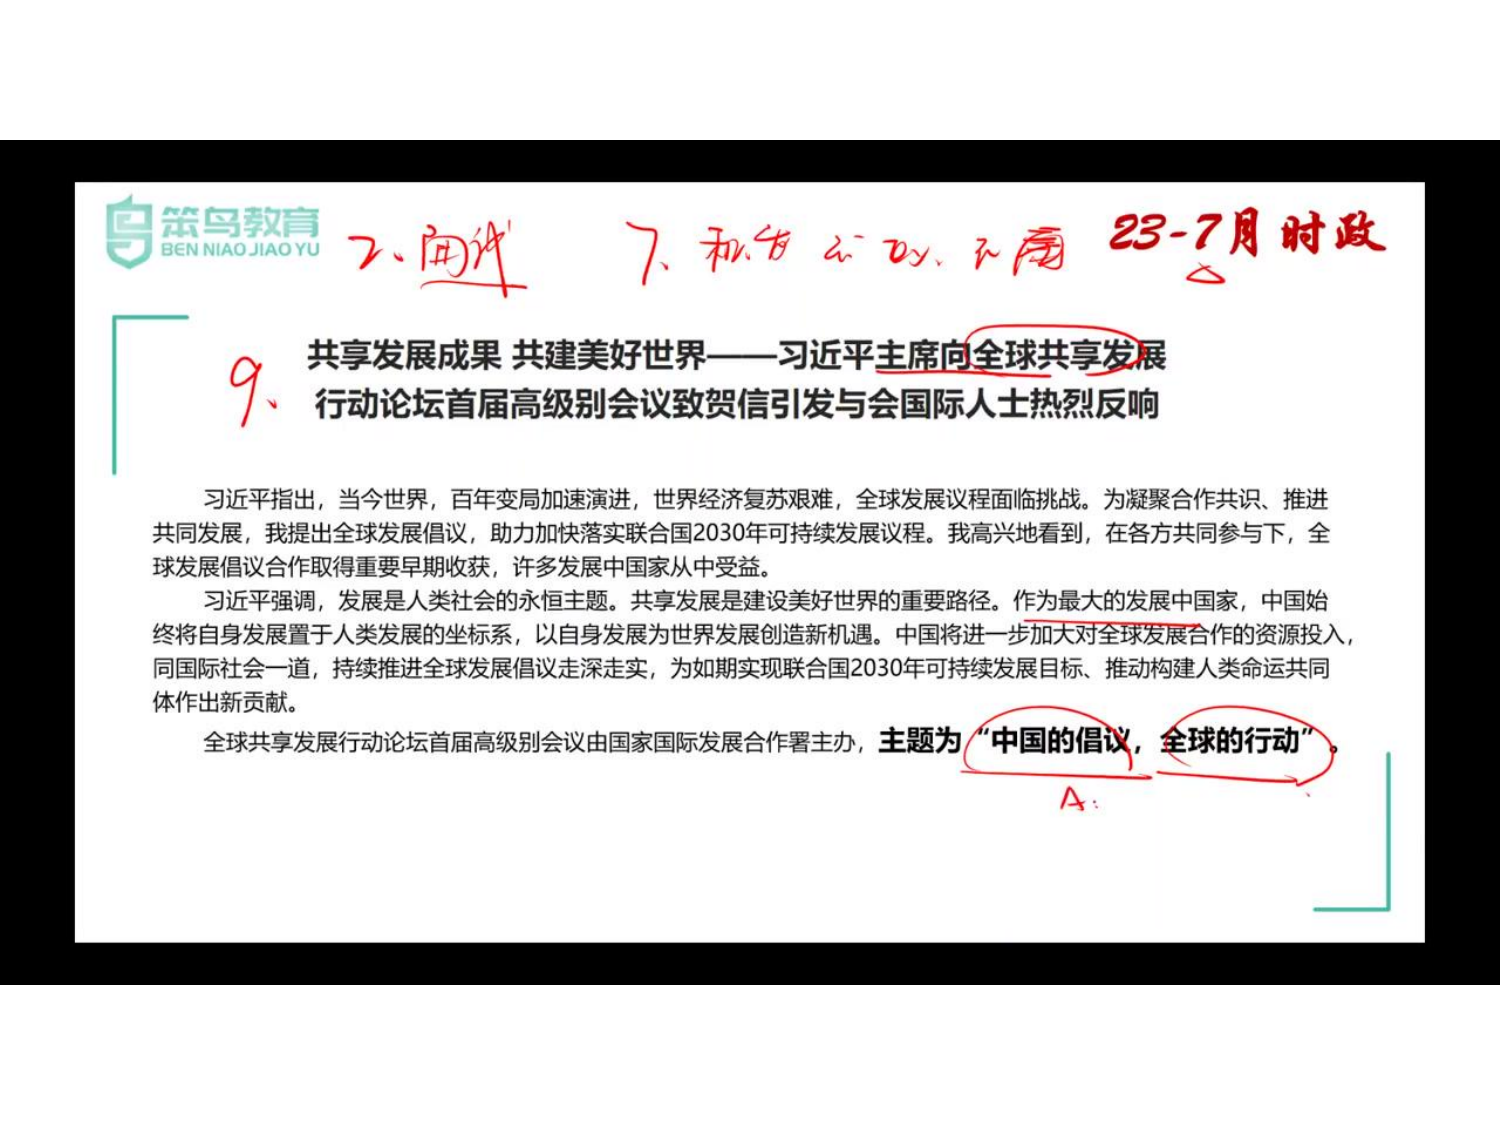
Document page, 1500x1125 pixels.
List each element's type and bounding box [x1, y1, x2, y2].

picture [0, 140, 1500, 985]
